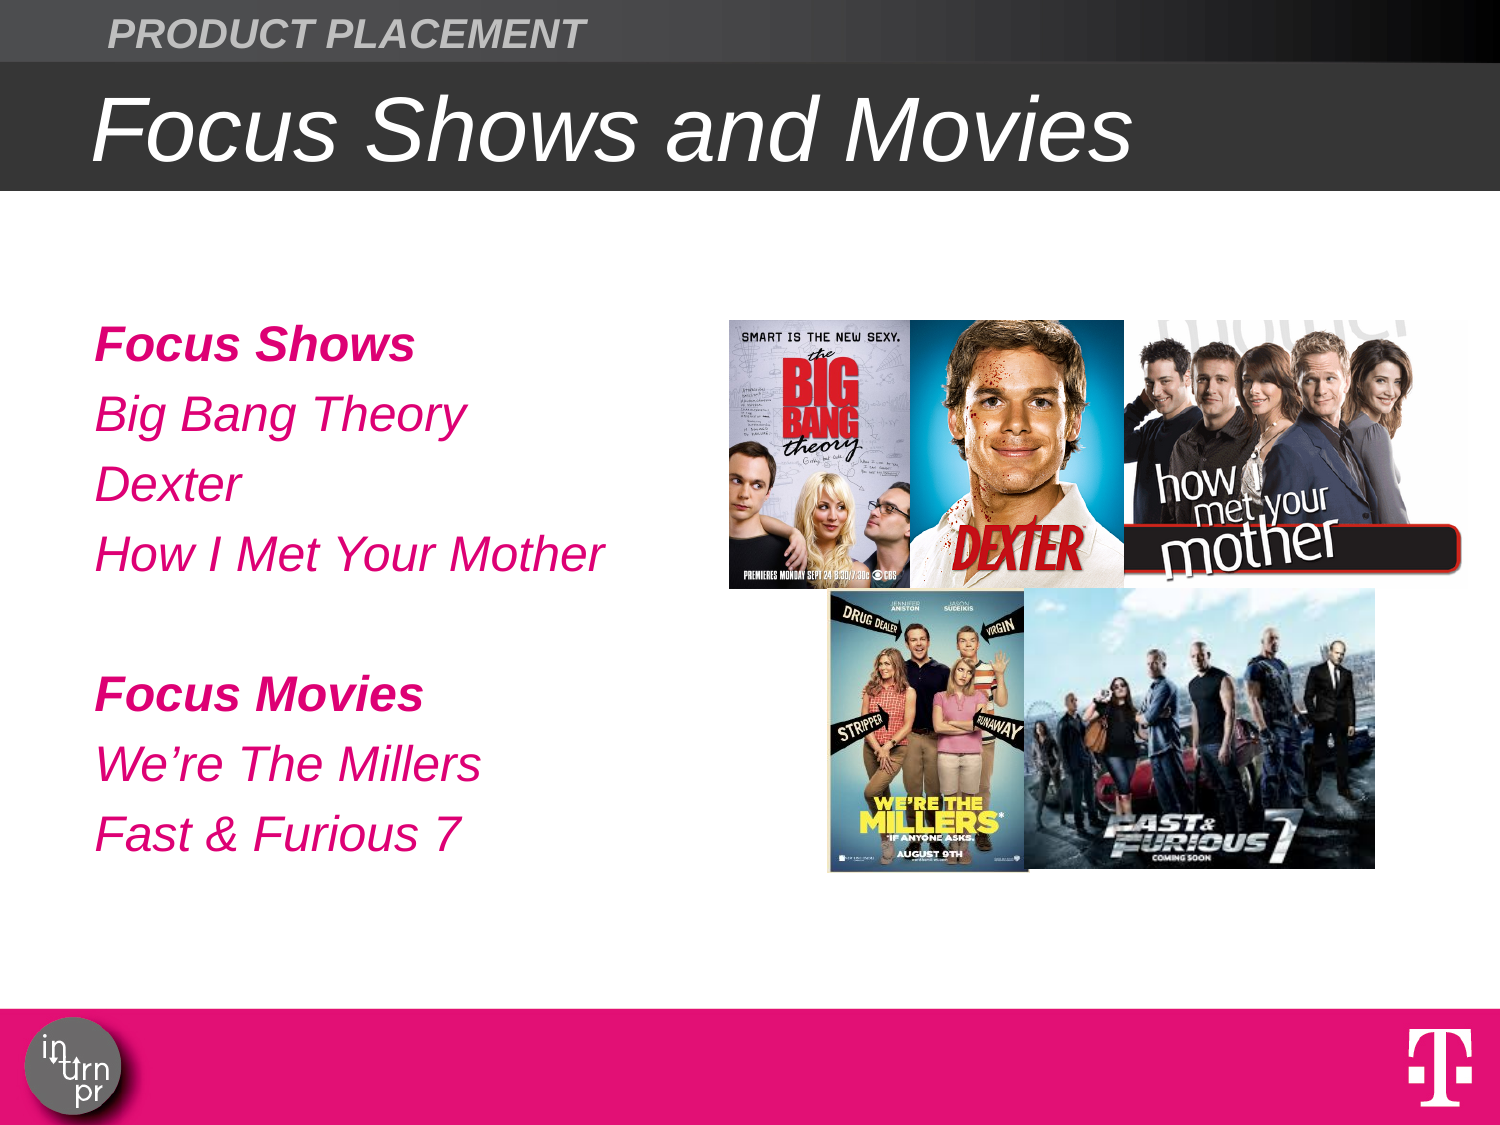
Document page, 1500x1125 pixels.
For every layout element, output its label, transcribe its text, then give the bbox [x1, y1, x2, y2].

title Focus Shows and Movies [75, 31, 1425, 219]
text_box PRODUCT PLACEMENT [92, 0, 1443, 126]
picture [0, 0, 1500, 1125]
list Focus Shows Big Bang Theory Dexter How I Met Your Mother Focus Movies We’re The Millers Fast & Furious 7 [79, 304, 1430, 893]
